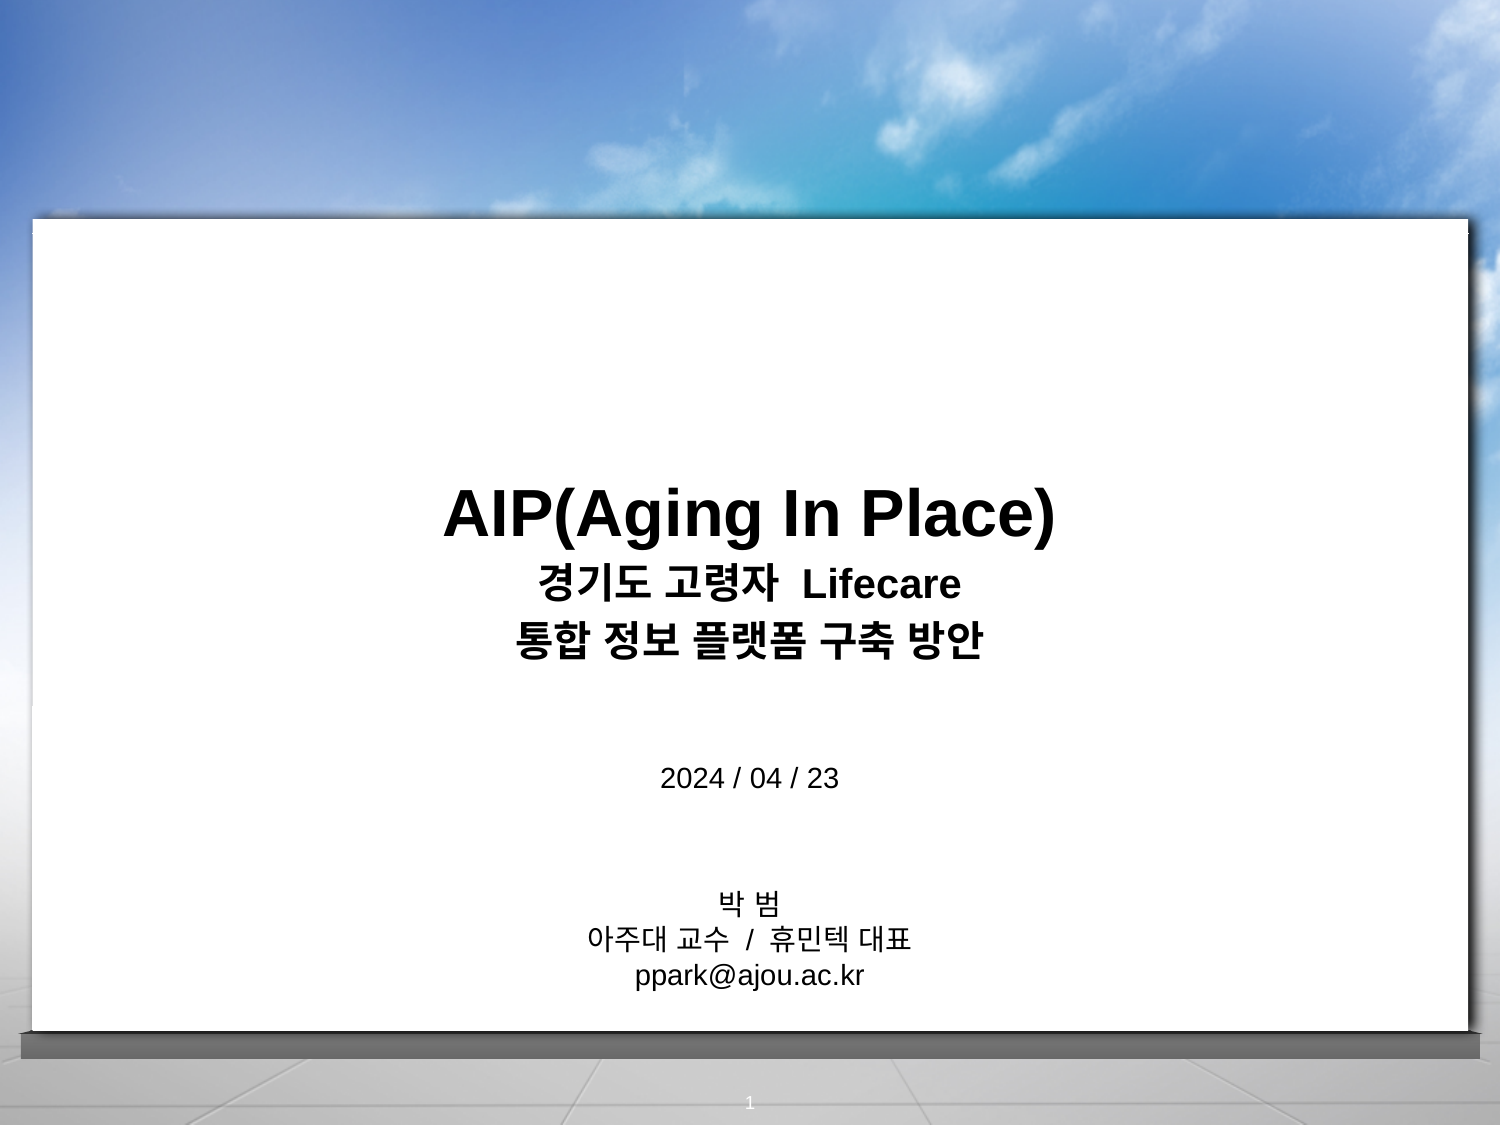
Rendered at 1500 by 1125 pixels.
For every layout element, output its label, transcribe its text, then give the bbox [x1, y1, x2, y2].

picture [0, 0, 1500, 1125]
text_box 2024 / 04 / 23 [580, 751, 919, 802]
text_box AIP(Aging In Place) 경기도 고령자 Lifecare 통합 정보 플랫폼 구축 방안 [326, 450, 1174, 673]
text_box 박 범 아주대 교수 / 휴민텍 대표 ppark@ajou.ac.kr [513, 878, 987, 999]
